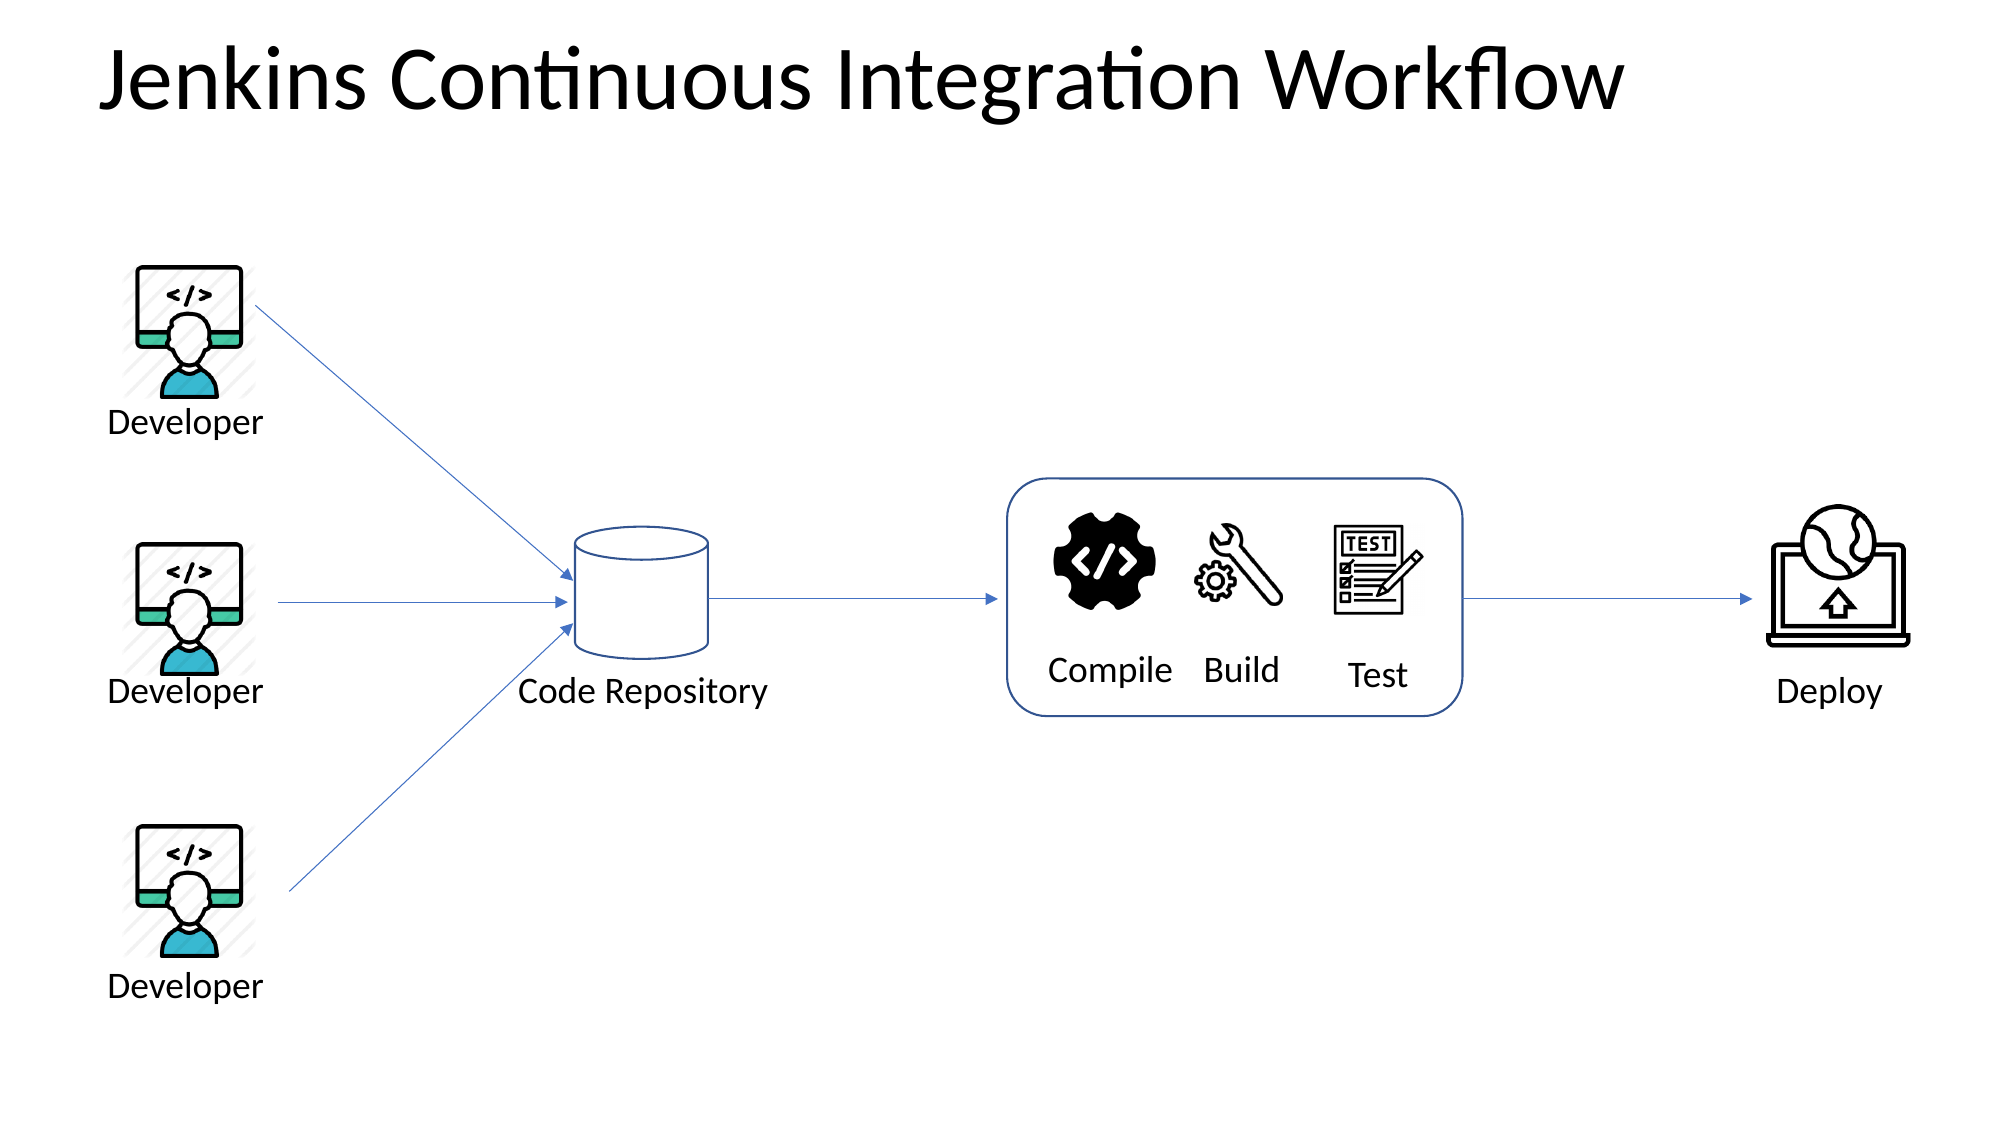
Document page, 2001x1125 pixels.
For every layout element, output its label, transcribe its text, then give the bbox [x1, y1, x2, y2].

picture [1761, 499, 1915, 652]
picture [1046, 503, 1162, 619]
text_box Compile [1033, 637, 1188, 698]
text_box Deploy [1761, 659, 1915, 719]
picture [1331, 523, 1425, 616]
picture [122, 265, 256, 399]
text_box [1006, 477, 1464, 718]
text_box Developer [92, 389, 255, 449]
text_box Test [1333, 642, 1436, 702]
text_box Build [1188, 637, 1313, 698]
picture [122, 542, 256, 676]
picture [1194, 523, 1283, 606]
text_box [255, 305, 574, 581]
picture [122, 824, 256, 958]
text_box Code Repository [574, 658, 788, 719]
text_box [573, 525, 709, 658]
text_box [289, 623, 574, 892]
text_box Developer [92, 658, 289, 719]
text_box Jenkins Continuous Integration Workflow [83, 10, 1916, 135]
text_box Developer [92, 953, 290, 1014]
